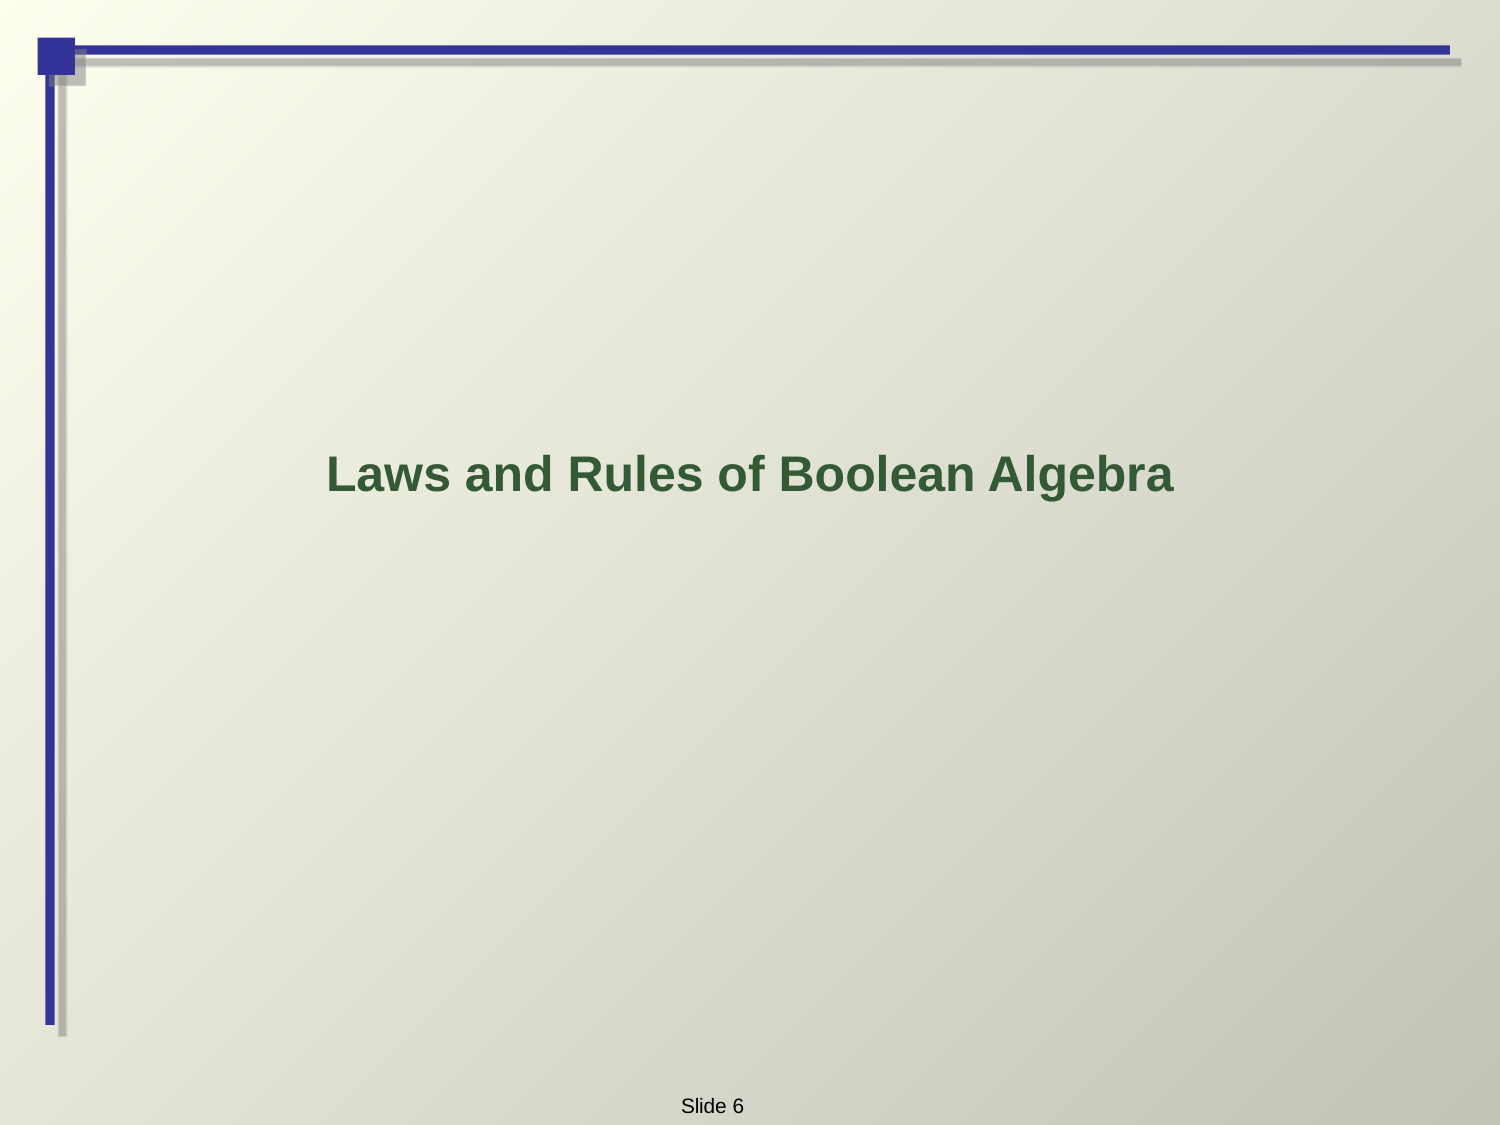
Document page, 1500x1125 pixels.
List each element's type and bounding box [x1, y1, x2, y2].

text_box [37, 37, 1450, 1025]
